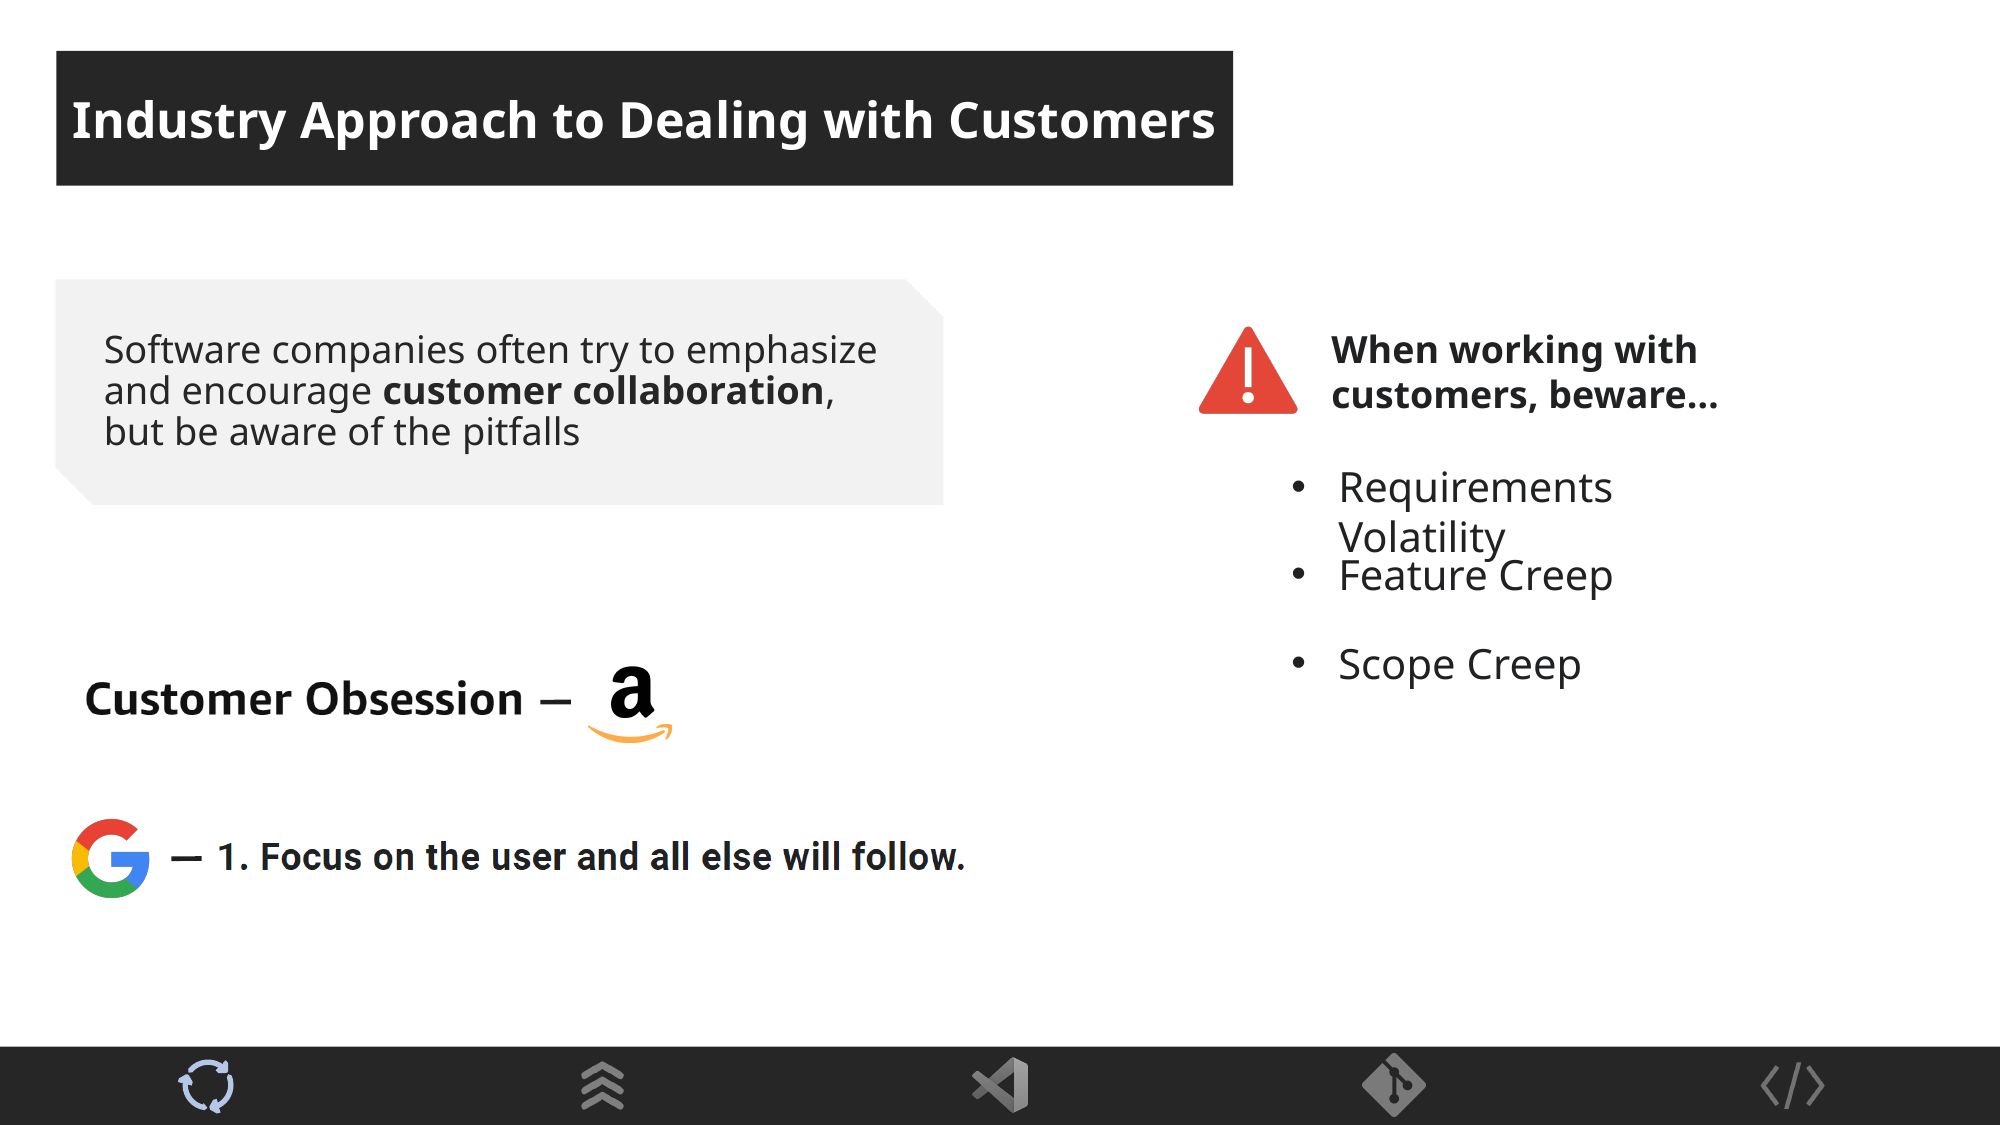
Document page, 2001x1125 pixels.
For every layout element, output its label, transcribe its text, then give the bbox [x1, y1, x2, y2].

picture [573, 1057, 631, 1114]
text_box Feature Creep [1276, 541, 1801, 607]
text_box Requirements Volatility [1276, 453, 1801, 541]
picture [586, 662, 674, 751]
text_box Scope Creep [1276, 630, 1647, 695]
picture [1362, 1053, 1426, 1117]
text_box Software companies often try to emphasize and encourage customer collaboration, but be aware of the pitfalls [88, 309, 916, 475]
picture [204, 815, 999, 903]
picture [972, 1057, 1028, 1113]
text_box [167, 1046, 246, 1125]
picture [1756, 1049, 1829, 1122]
text_box When working with customers, beware… [1316, 318, 1812, 424]
text_box [0, 1045, 2000, 1125]
picture [1192, 315, 1303, 425]
picture [74, 663, 543, 729]
text_box Industry Approach to Dealing with Customers [55, 50, 1234, 187]
text_box [55, 279, 944, 506]
picture [71, 819, 150, 898]
